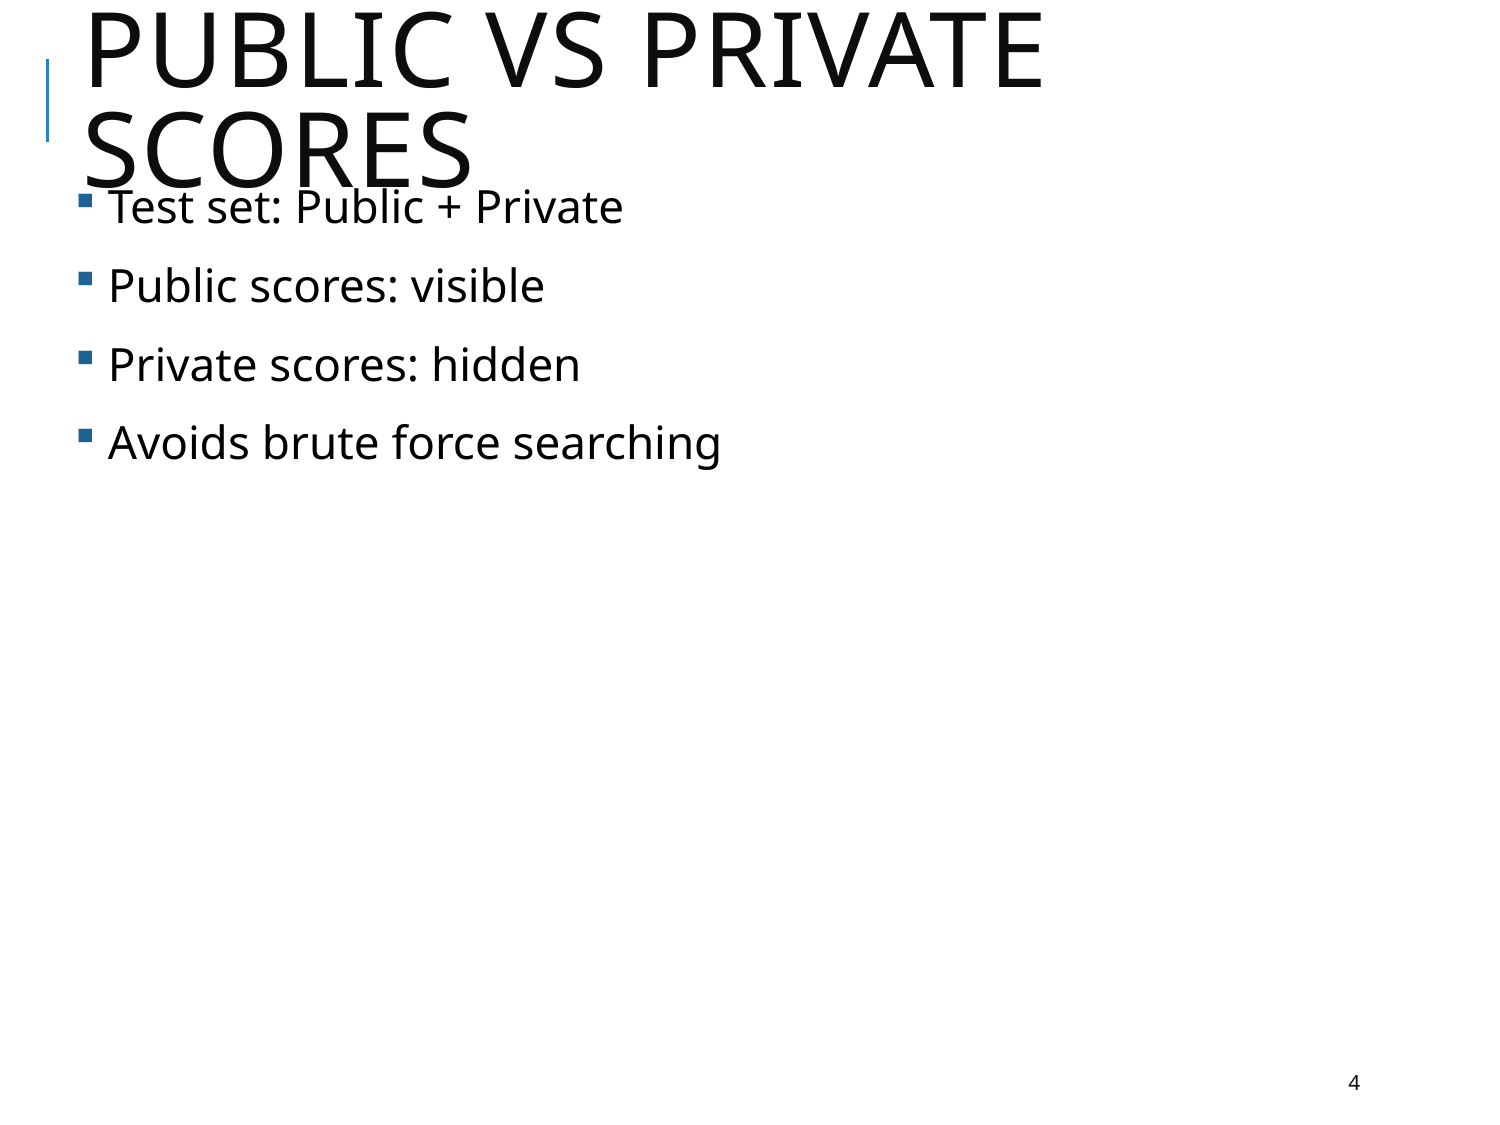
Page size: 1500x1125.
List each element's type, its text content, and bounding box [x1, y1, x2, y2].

list Test set: Public + Private Public scores: visible Private scores: hidden Avoids brute force searching [67, 176, 1454, 1035]
slide_number 4 [1333, 1061, 1454, 1107]
title Public vs private scores [67, 47, 1454, 168]
